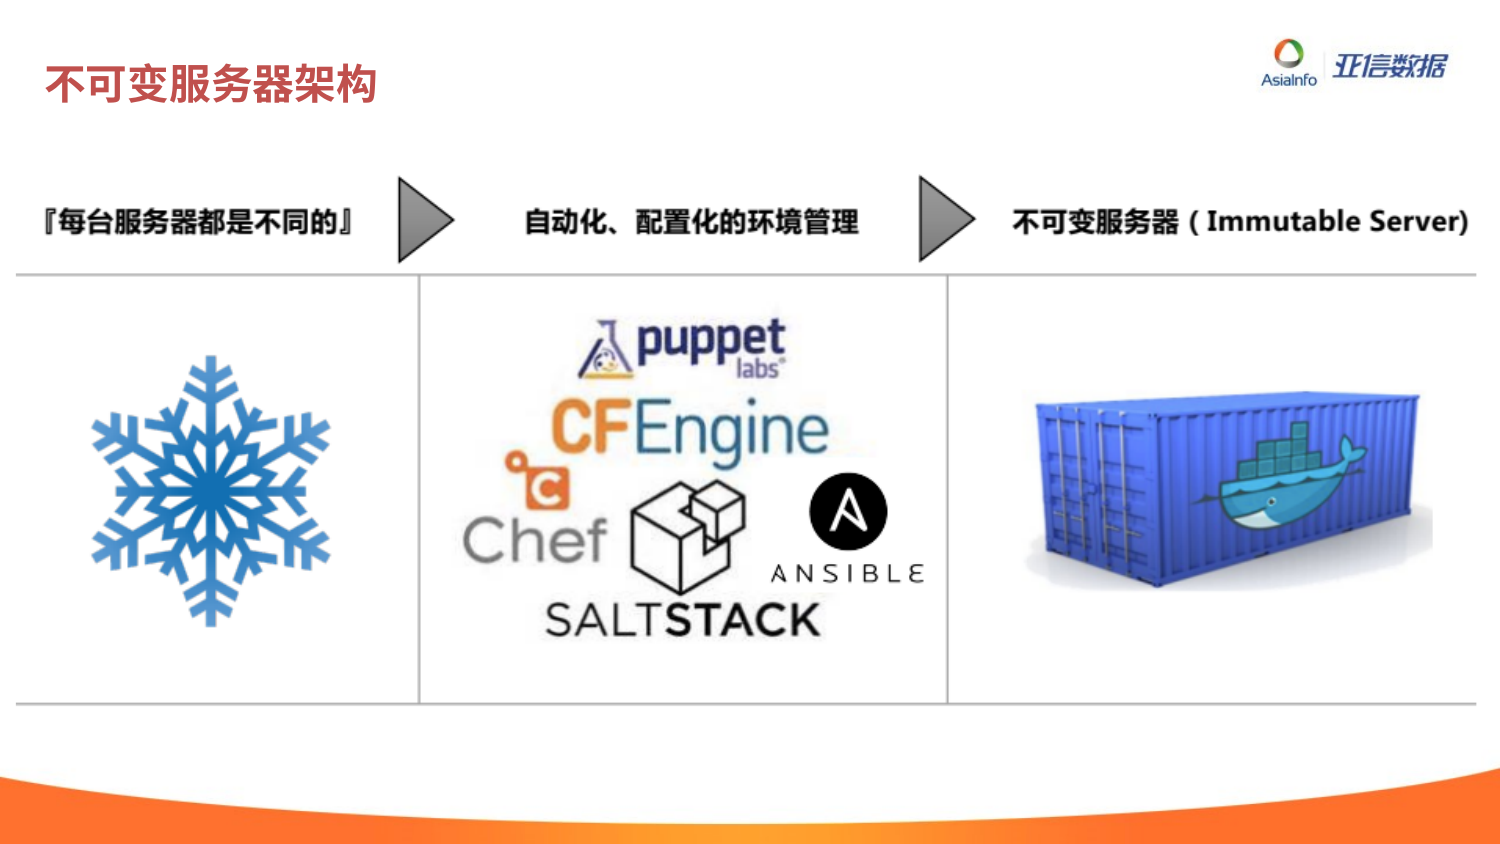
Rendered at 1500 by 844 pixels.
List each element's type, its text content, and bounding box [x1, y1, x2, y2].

picture [0, 0, 1500, 844]
title 不可变服务器架构 [29, 26, 1477, 116]
